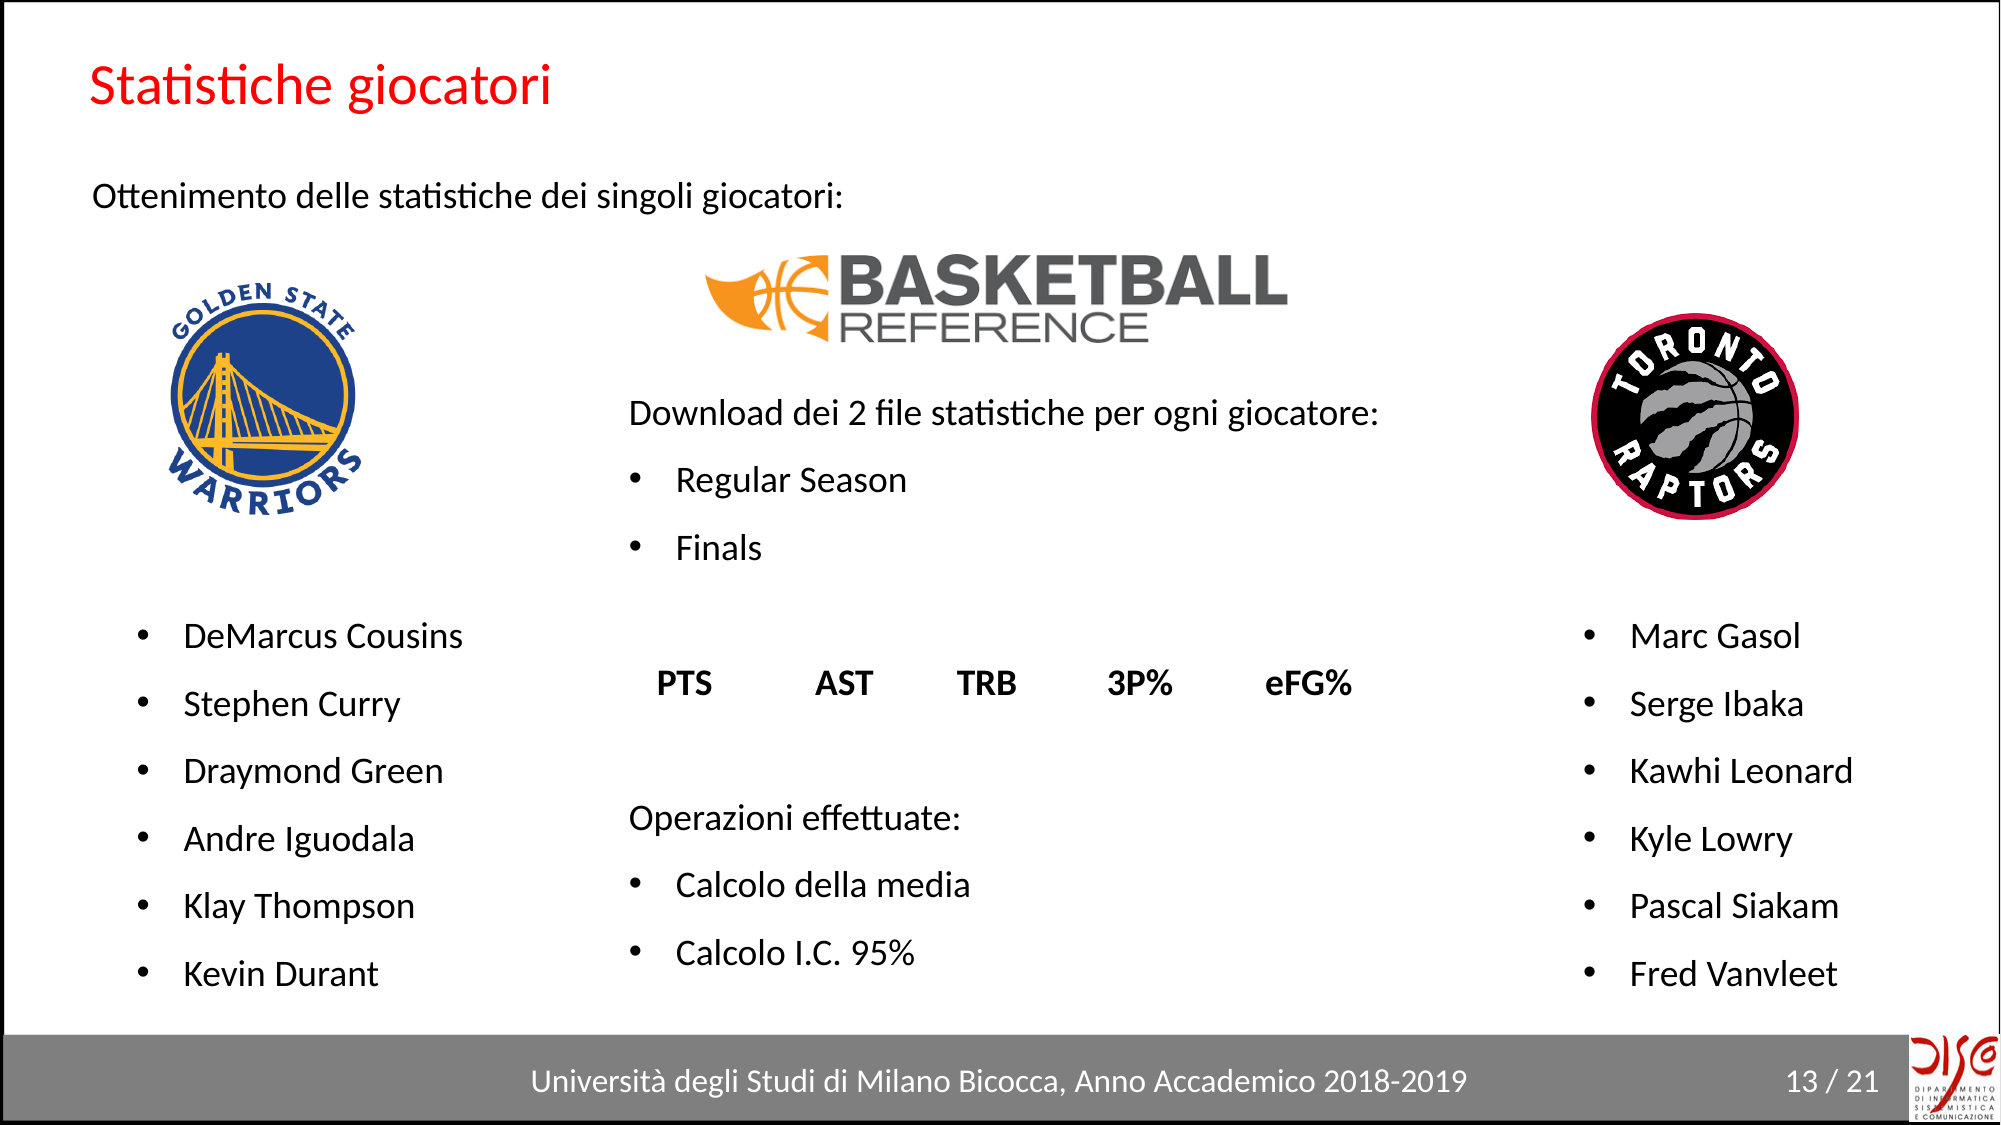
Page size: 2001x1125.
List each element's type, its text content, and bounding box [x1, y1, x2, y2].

text_box 13 / 21 [1770, 1051, 1895, 1107]
text_box Download dei 2 file statistiche per ogni giocatore: Regular Season Finals PTS AST TRB 3P% eFG% Operazioni effettuate: Calcolo della media Calcolo I.C. 95% [614, 380, 1396, 980]
text_box Statistiche giocatori [75, 38, 569, 124]
text_box Marc Gasol Serge Ibaka Kawhi Leonard Kyle Lowry Pascal Siakam Fred Vanvleet [1568, 581, 1870, 1002]
text_box Università degli Studi di Milano Bicocca, Anno Accademico 2018-2019 [515, 1051, 1484, 1107]
text_box DeMarcus Cousins Stephen Curry Draymond Green Andre Iguodala Klay Thompson Kevin Durant [121, 581, 479, 1002]
picture [0, 0, 2001, 1125]
text_box Ottenimento delle statistiche dei singoli giocatori: [77, 163, 861, 268]
